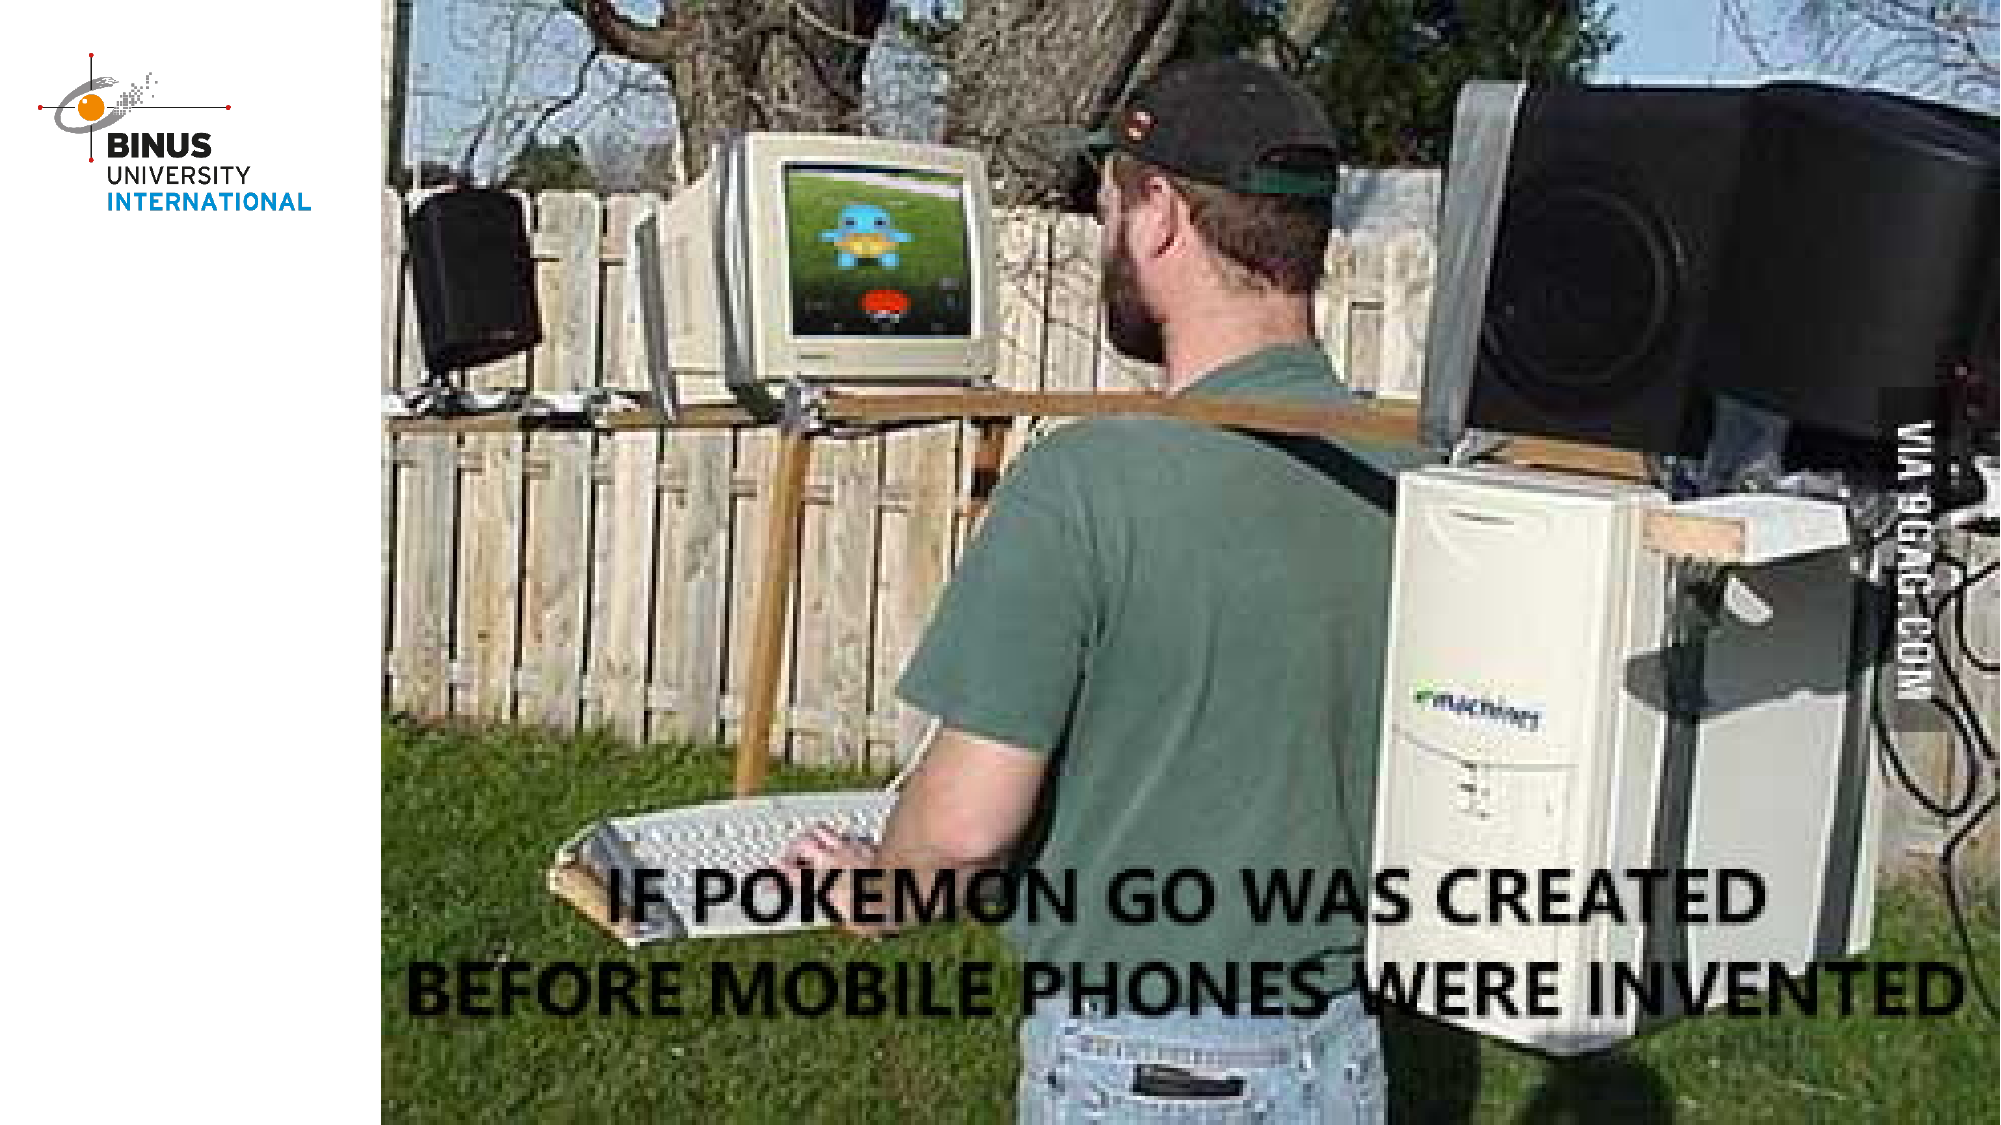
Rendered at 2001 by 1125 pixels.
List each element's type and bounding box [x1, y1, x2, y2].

picture [0, 0, 348, 269]
picture [381, 0, 2000, 1125]
